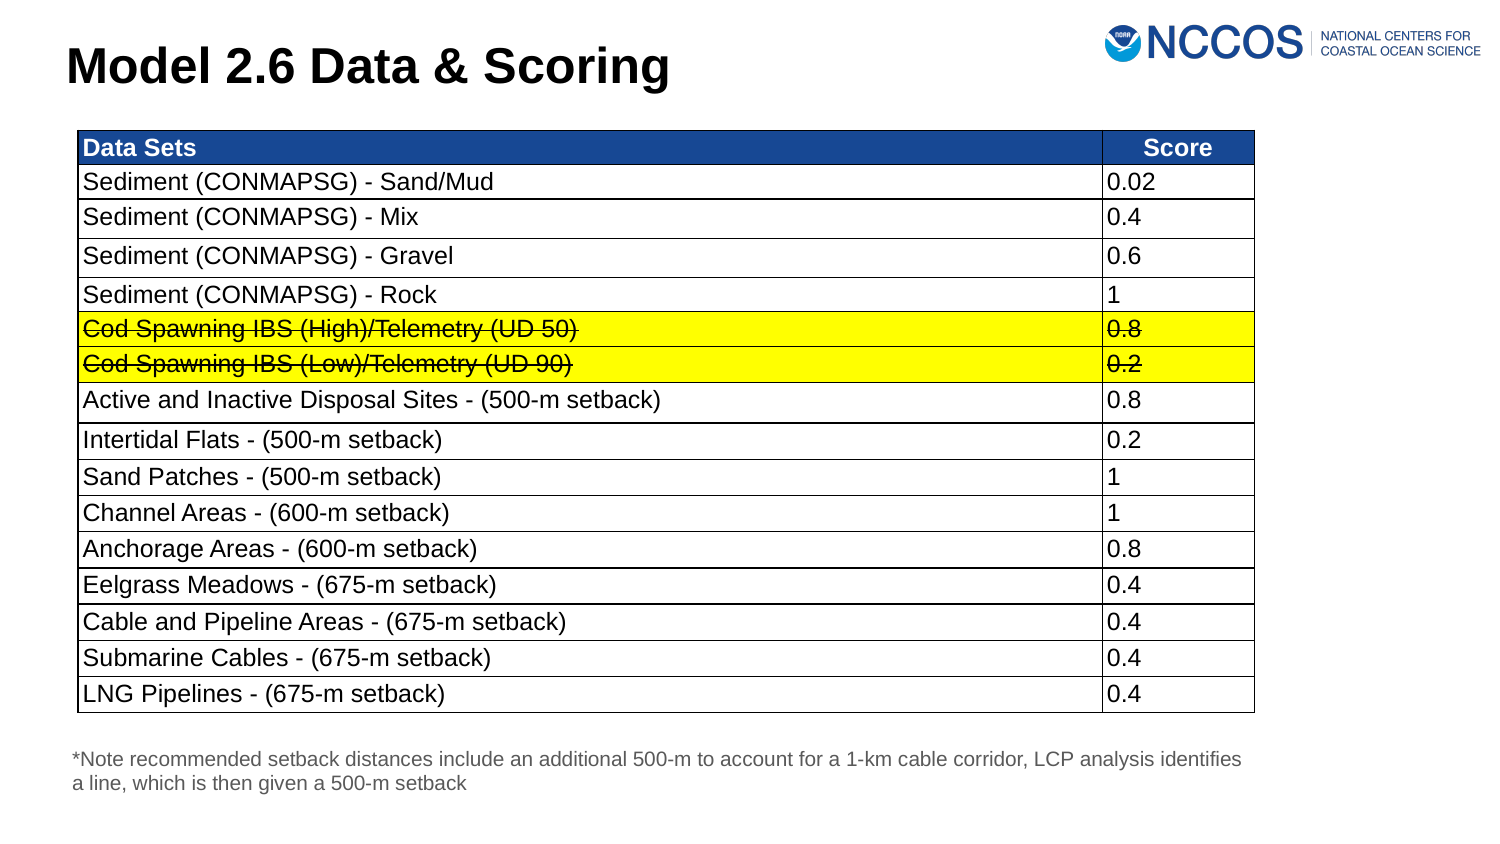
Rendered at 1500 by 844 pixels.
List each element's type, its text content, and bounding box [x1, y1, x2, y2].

text_box *Note recommended setback distances include an additional 500-m to account for a 1-km cable corridor, LCP analysis identifies a line, which is then given a 500-m setback [57, 730, 1261, 844]
table_cell Cod Spawning IBS (Low)/Telemetry (UD 90) [79, 347, 1102, 382]
table_cell Active and Inactive Disposal Sites - (500-m setback) [79, 383, 1102, 422]
table_cell Submarine Cables - (675-m setback) [79, 641, 1102, 676]
table_cell Sand Patches - (500-m setback) [79, 460, 1102, 495]
table_cell Sediment (CONMAPSG) - Sand/Mud [79, 165, 1102, 198]
table_cell 1 [1103, 460, 1254, 495]
table_cell 0.8 [1103, 532, 1254, 567]
title Model 2.6 Data & Scoring [51, 18, 1449, 113]
table_cell 1 [1103, 496, 1254, 531]
table_cell 0.4 [1103, 605, 1254, 640]
table_header Score [1103, 131, 1254, 164]
table_cell Channel Areas - (600-m setback) [79, 496, 1102, 531]
table_cell 0.8 [1103, 383, 1254, 422]
table_cell Eelgrass Meadows - (675-m setback) [79, 569, 1102, 603]
table_cell 0.8 [1103, 312, 1254, 346]
table_cell Intertidal Flats - (500-m setback) [79, 424, 1102, 459]
picture [1105, 19, 1481, 68]
table_cell 0.4 [1103, 569, 1254, 603]
table_header Data Sets [79, 131, 1102, 164]
table_cell 0.02 [1103, 165, 1254, 198]
table_cell Sediment (CONMAPSG) - Rock [79, 278, 1102, 311]
table_cell Sediment (CONMAPSG) - Mix [79, 200, 1102, 238]
table_cell 1 [1103, 278, 1254, 311]
table_cell Sediment (CONMAPSG) - Gravel [79, 239, 1102, 277]
table_cell 0.2 [1103, 424, 1254, 459]
table_cell 0.2 [1103, 347, 1254, 382]
table_cell Cable and Pipeline Areas - (675-m setback) [79, 605, 1102, 640]
table_cell 0.6 [1103, 239, 1254, 277]
table_cell 0.4 [1103, 641, 1254, 676]
table_cell Anchorage Areas - (600-m setback) [79, 532, 1102, 567]
table_cell LNG Pipelines - (675-m setback) [79, 677, 1102, 712]
table_cell 0.4 [1103, 200, 1254, 238]
table_cell Cod Spawning IBS (High)/Telemetry (UD 50) [79, 312, 1102, 346]
table_cell 0.4 [1103, 677, 1254, 712]
